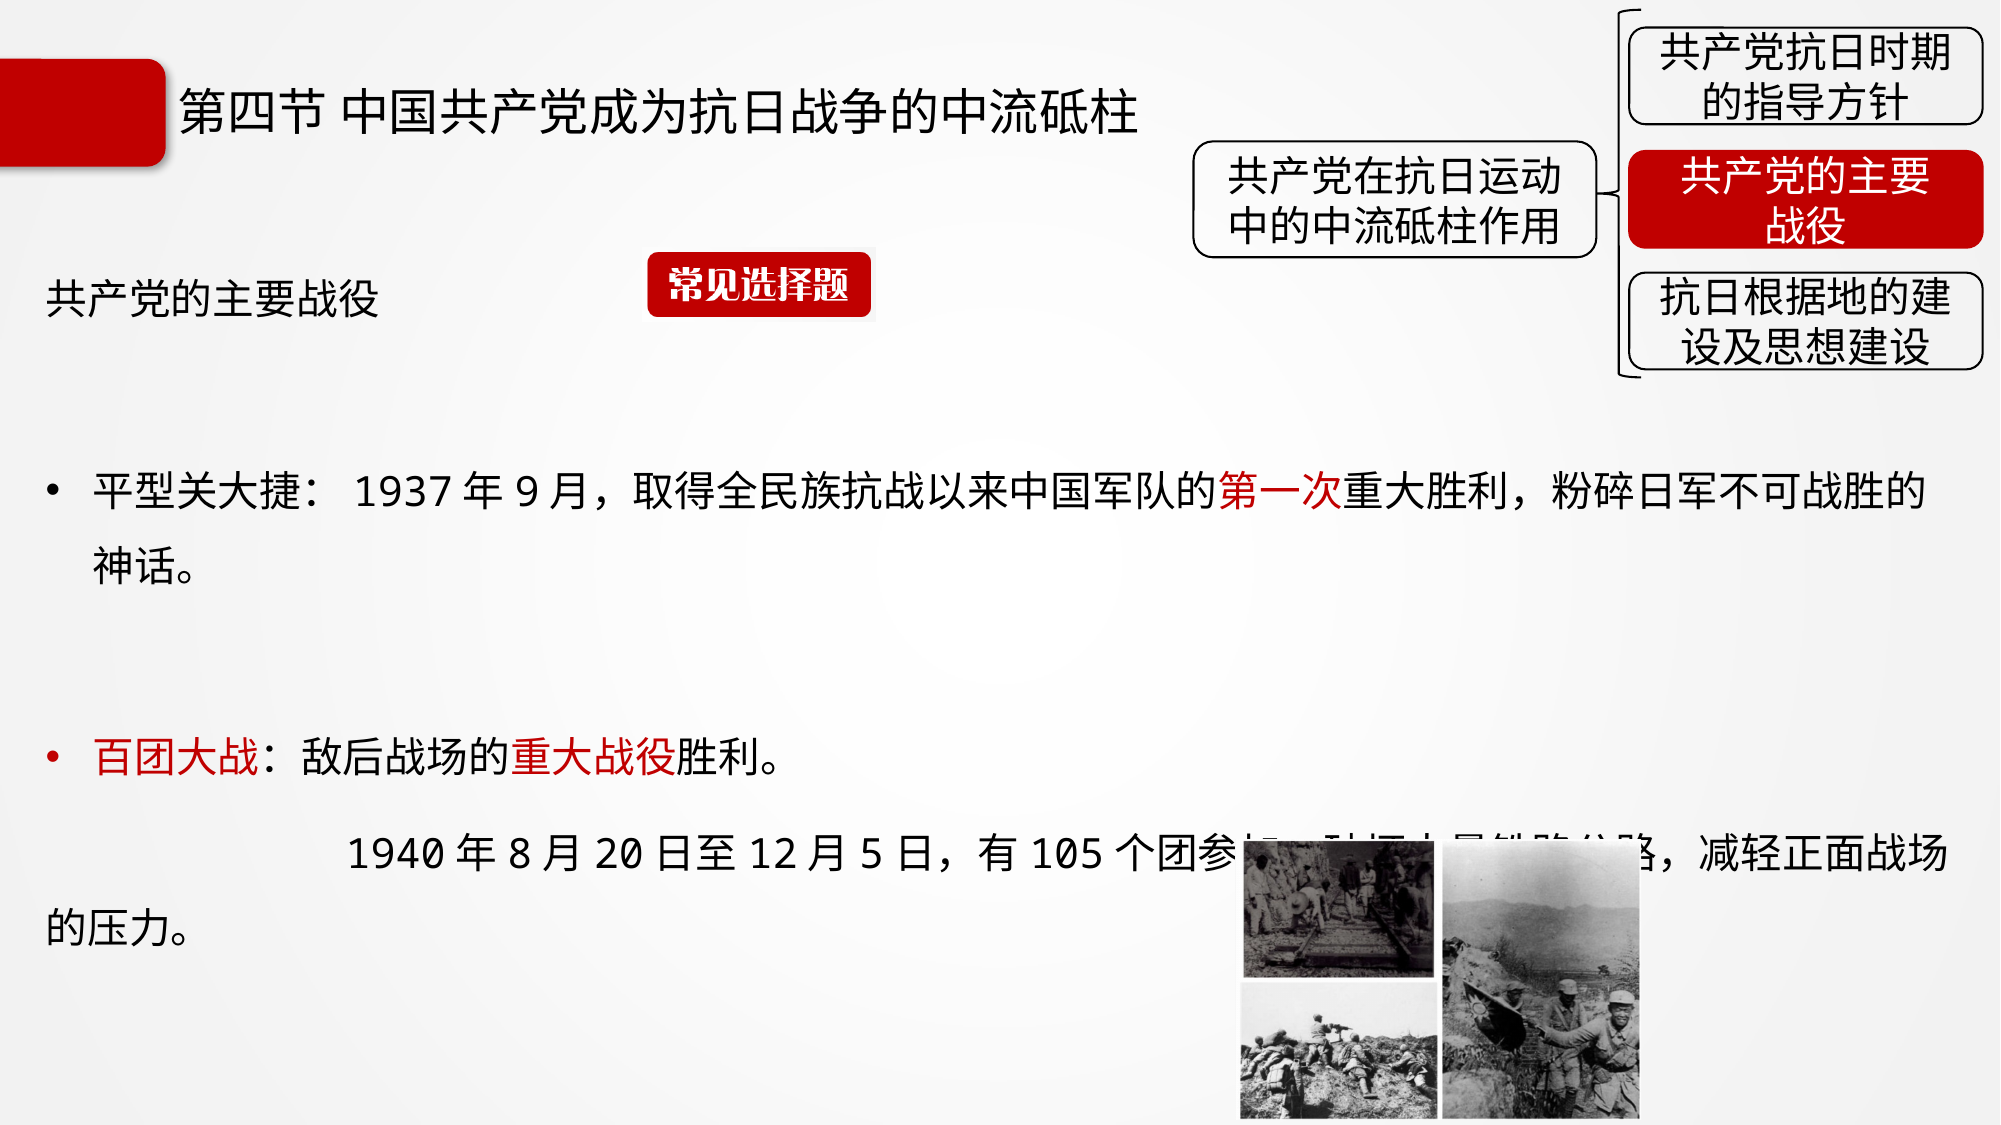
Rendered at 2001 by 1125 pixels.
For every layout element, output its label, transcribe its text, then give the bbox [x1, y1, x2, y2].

picture [642, 247, 876, 323]
picture [0, 0, 2000, 1125]
list 共产党的主要战役 平型关大捷：1937年9月，取得全民族抗战以来中国军队的第一次重大胜利，粉碎日军不可战胜的神话。 百团大战：敌后战场的重大战役胜利。 1940年8月20日至12月5日，有105个团参加，破坏大量铁路公路，减轻正面战场的压力。 [30, 240, 1968, 1039]
title 第四节 中国共产党成为抗日战争的中流砥柱 [162, 69, 1193, 160]
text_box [1193, 9, 1983, 378]
